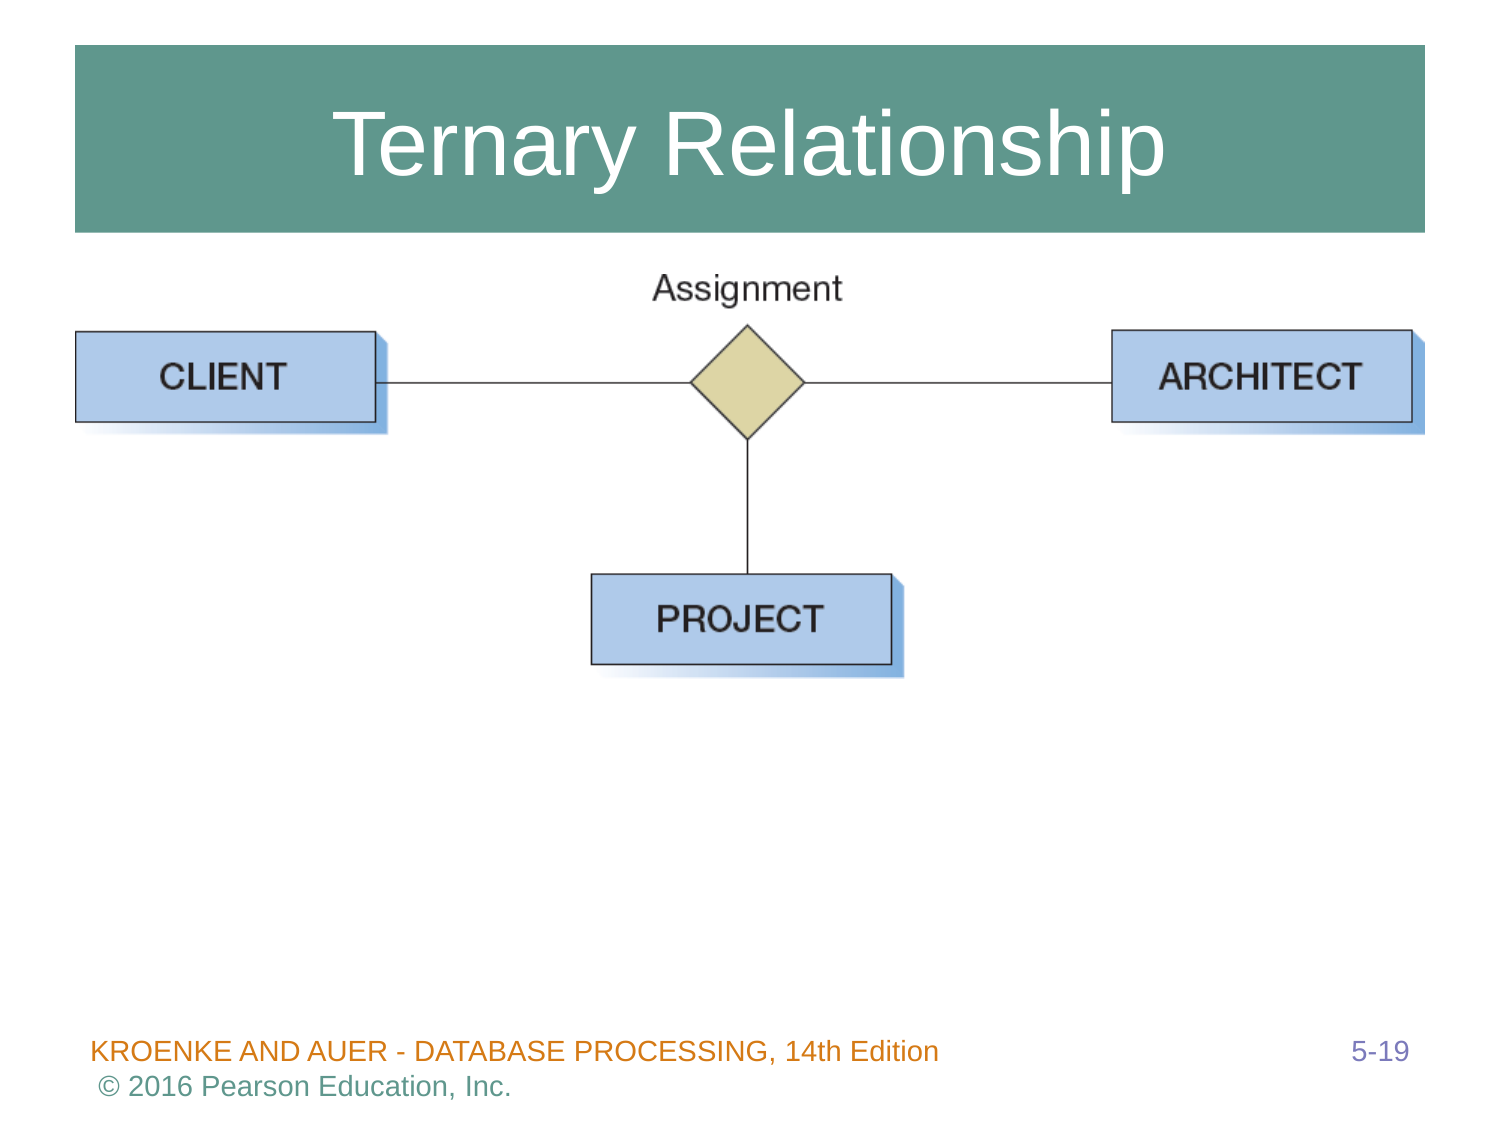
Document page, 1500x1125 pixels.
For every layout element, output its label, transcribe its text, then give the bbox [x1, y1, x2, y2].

title Ternary Relationship [74, 44, 1426, 233]
slide_number 5-19 [1074, 1024, 1426, 1103]
picture [74, 274, 1426, 679]
footer KROENKE AND AUER - DATABASE PROCESSING, 14th Edition © 2016 Pearson Education, Inc. [74, 1024, 963, 1104]
